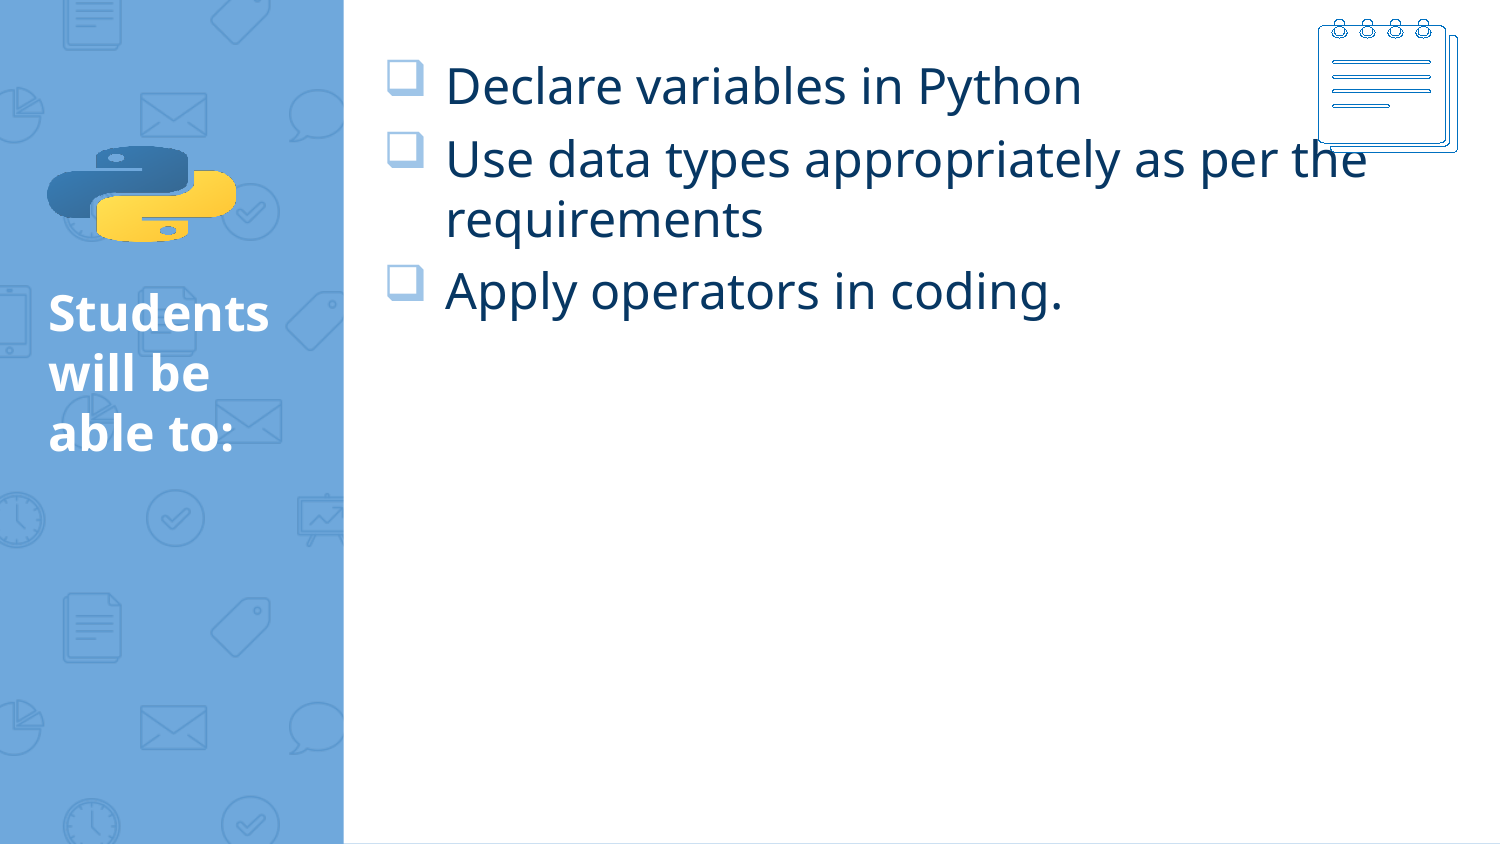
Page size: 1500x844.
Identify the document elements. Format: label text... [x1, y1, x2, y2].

picture [46, 146, 237, 242]
list Declare variables in Python Use data types appropriately as per the requirements Apply operators in coding. [355, 39, 1439, 805]
title Students will be able to: [33, 266, 343, 408]
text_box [1317, 19, 1459, 153]
